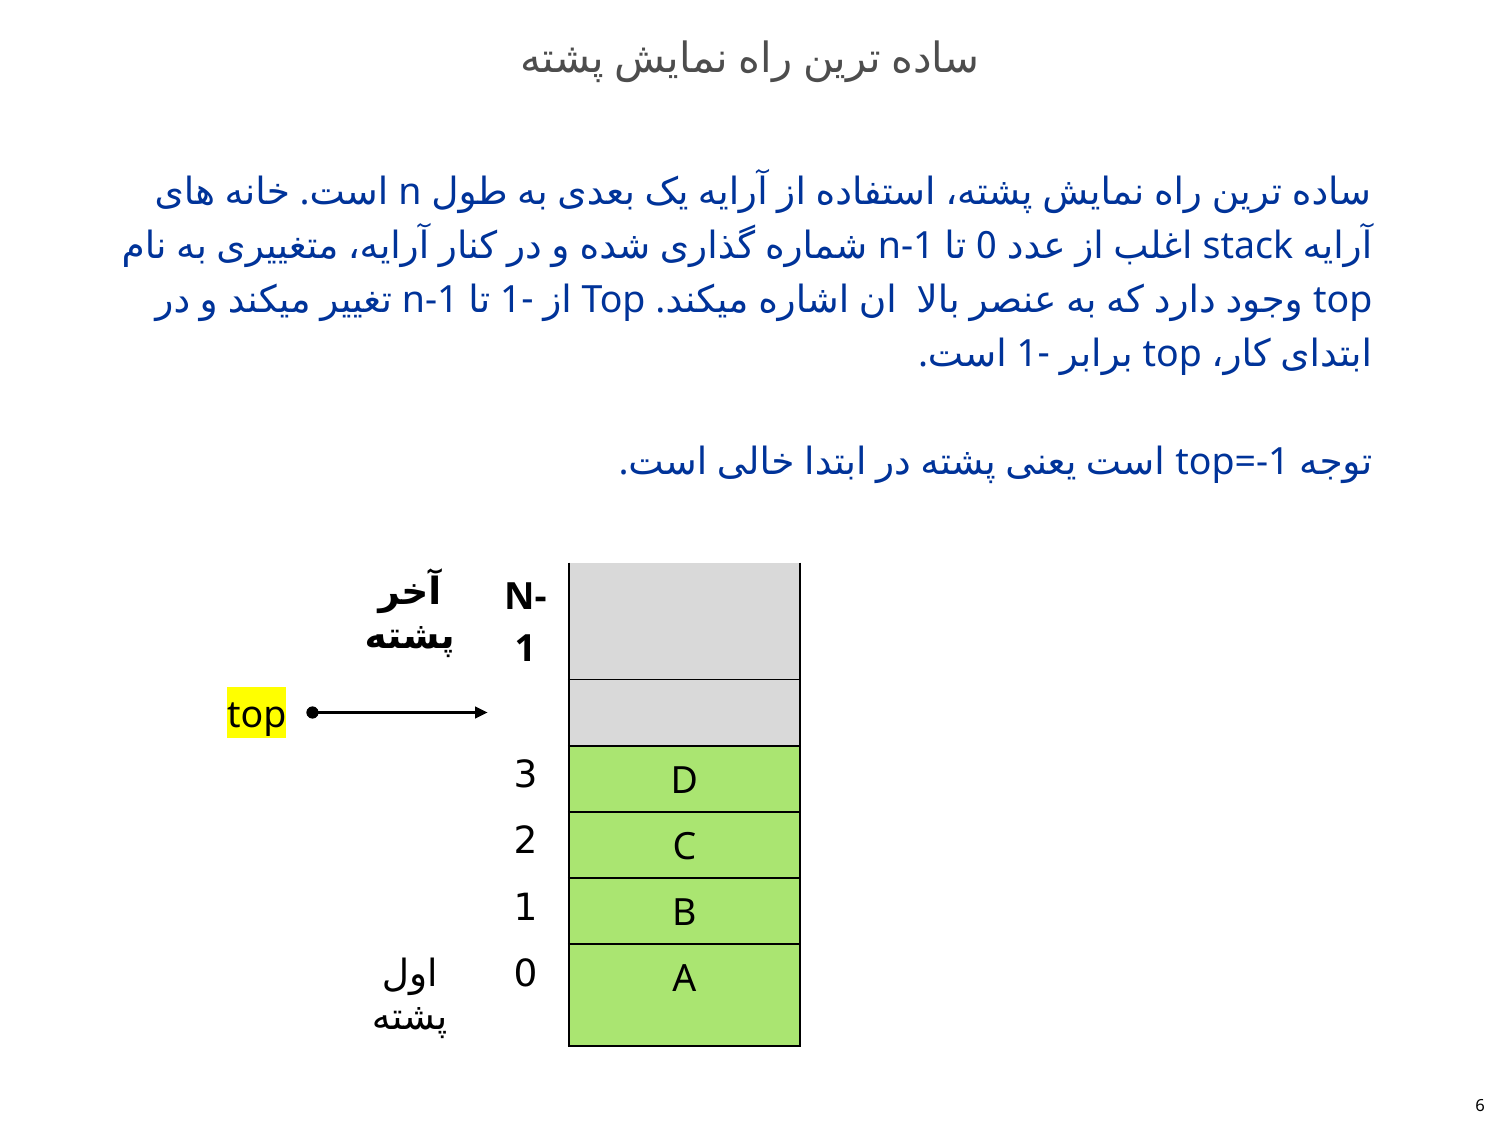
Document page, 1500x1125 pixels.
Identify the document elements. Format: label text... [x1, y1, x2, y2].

text_box top [212, 682, 302, 742]
title ساده ترین راه نمایش پشته [0, 24, 1500, 101]
list ساده ترین راه نمایش پشته، استفاده از آرایه یک بعدی به طول n است. خانه های آرایه stack اغلب از عدد 0 تا n-1 شماره گذاری شده و در کنار آرایه، متغییری به نام top وجود دارد که به عنصر بالا ان اشاره میکند. Top از -1 تا n-1 تغییر میکند و در ابتدای کار، top برابر -1 است. توجه top=-1 است یعنی پشته در ابتدا خالی است. [99, 149, 1388, 1038]
slide_number 6 [1187, 1087, 1500, 1125]
